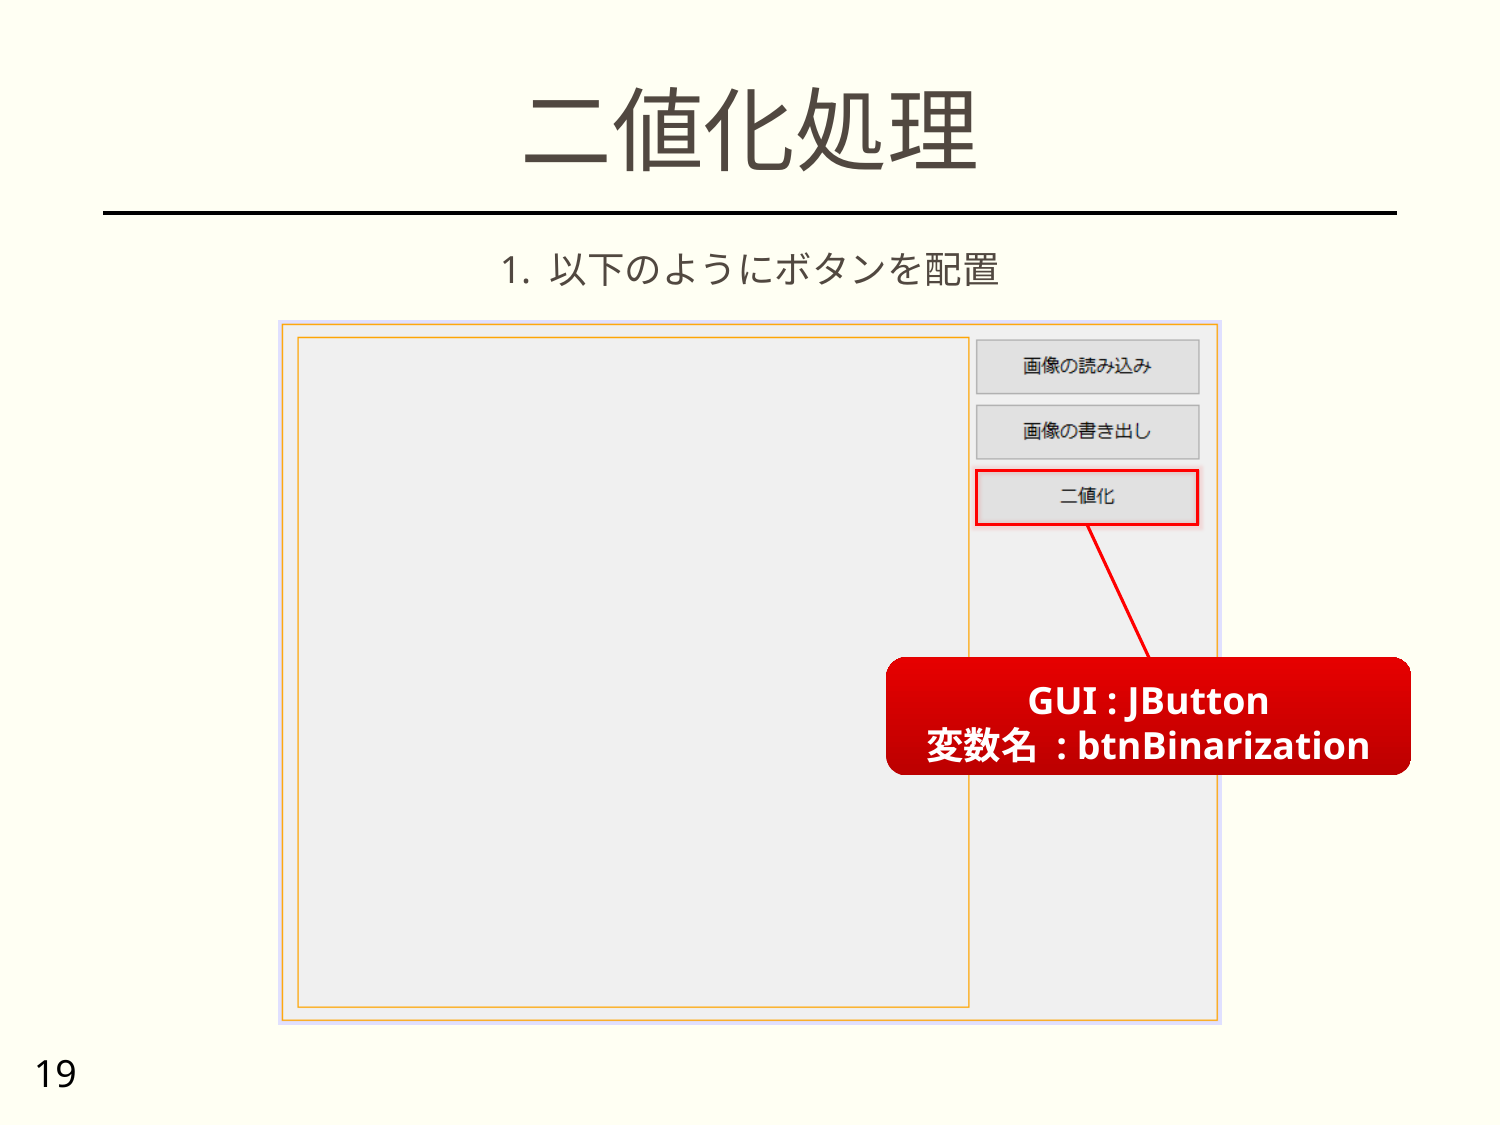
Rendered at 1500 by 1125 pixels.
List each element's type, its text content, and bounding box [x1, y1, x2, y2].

title 二値化処理 [103, 71, 1397, 200]
slide_number 19 [19, 1042, 357, 1103]
text_box 1. 以下のようにボタンを配置 [103, 223, 1397, 321]
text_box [1087, 524, 1149, 658]
text_box GUI : JButton 変数名 : btnBinarization [1222, 656, 1413, 776]
picture [278, 320, 1222, 1025]
